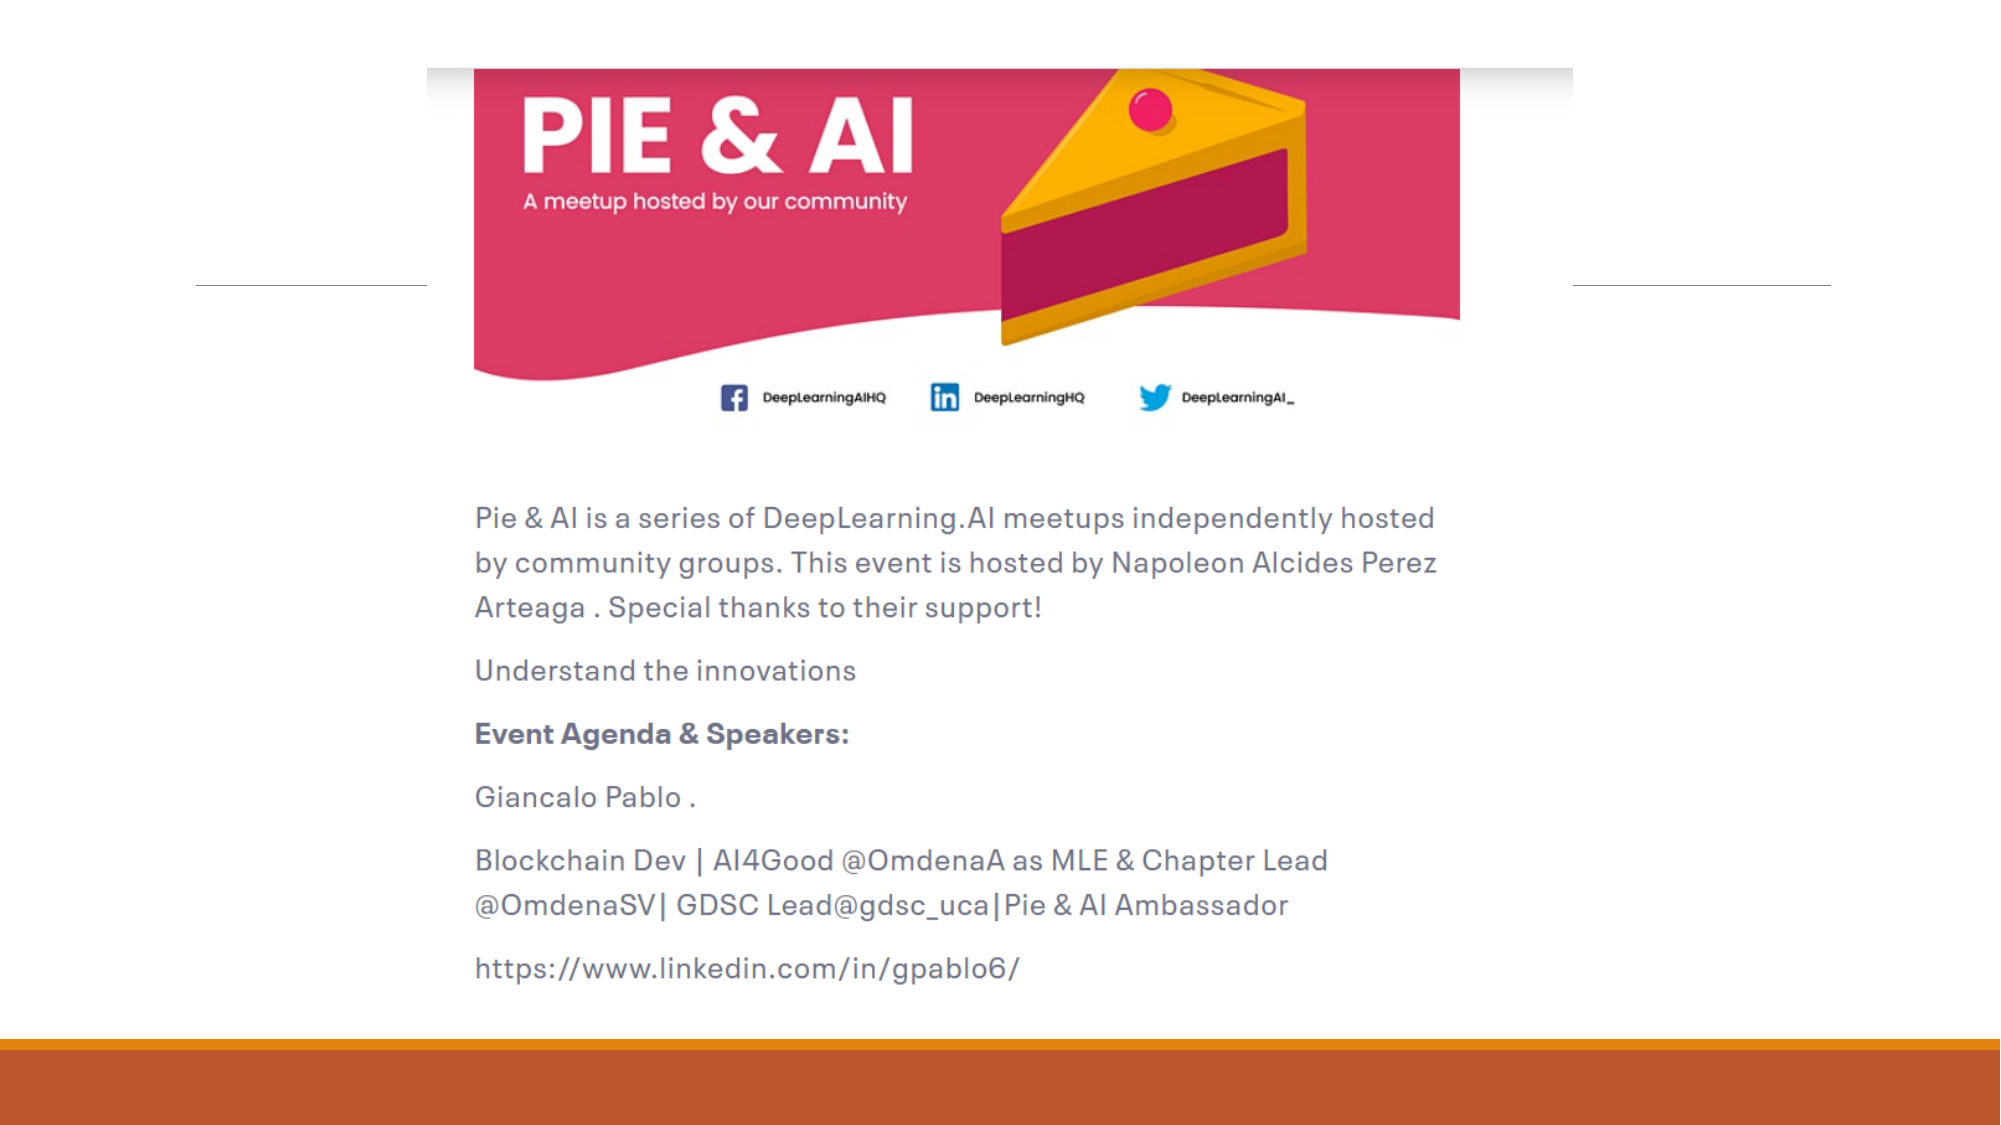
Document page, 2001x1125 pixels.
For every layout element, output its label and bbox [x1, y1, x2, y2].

list [426, 47, 1574, 1003]
